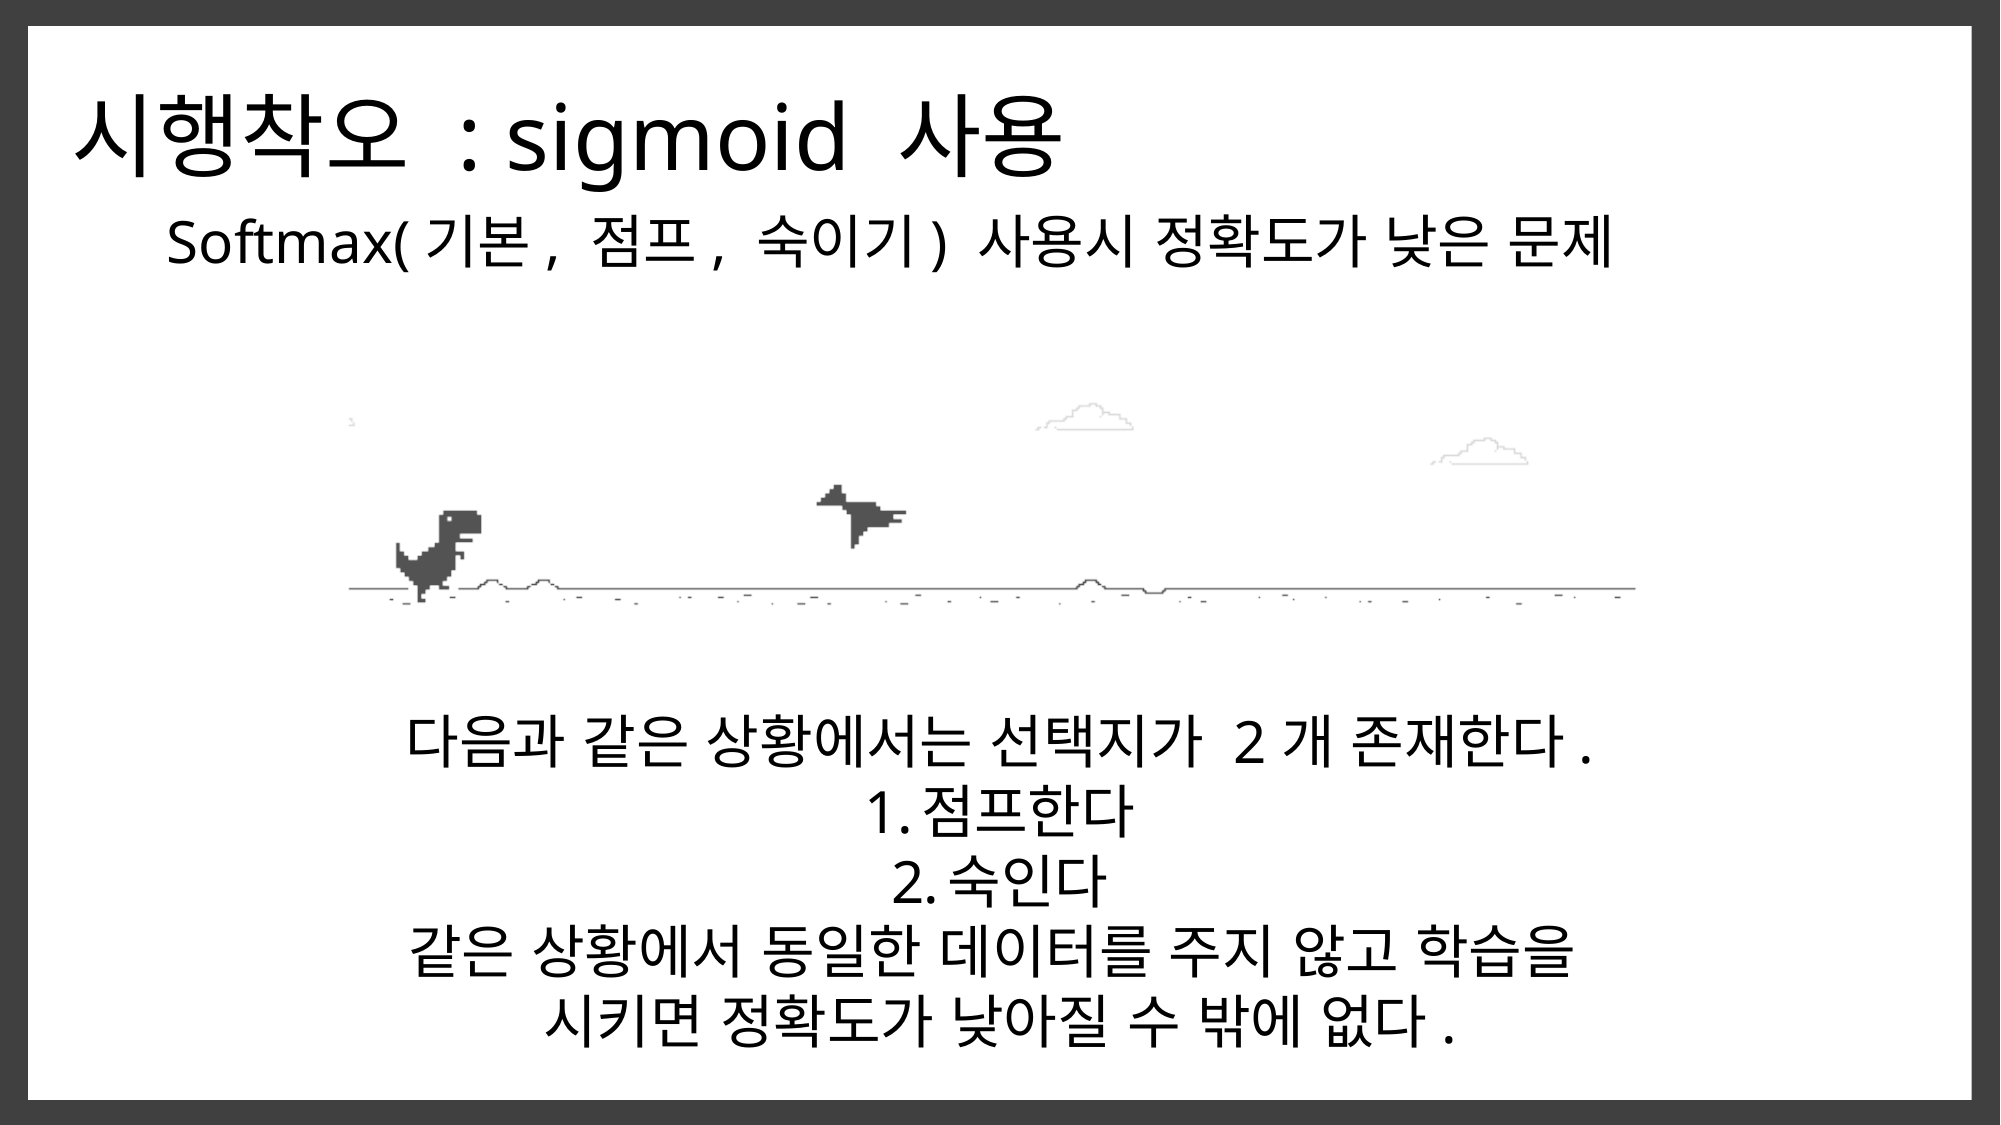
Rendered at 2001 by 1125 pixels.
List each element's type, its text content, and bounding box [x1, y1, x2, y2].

picture [309, 370, 1691, 698]
text_box Softmax(기본, 점프, 숙이기) 사용시 정확도가 낮은 문제 [152, 198, 2000, 283]
text_box ㅇㅁㄴ [27, 25, 1973, 1101]
text_box 다음과 같은 상황에서는 선택지가 2개 존재한다. 점프한다 숙인다 같은 상황에서 동일한 데이터를 주지 않고 학습을 시키면 정확도가 낮아질 수 밖에 없다. [391, 698, 1609, 1063]
text_box 시행착오 : sigmoid 사용 [56, 71, 1081, 197]
